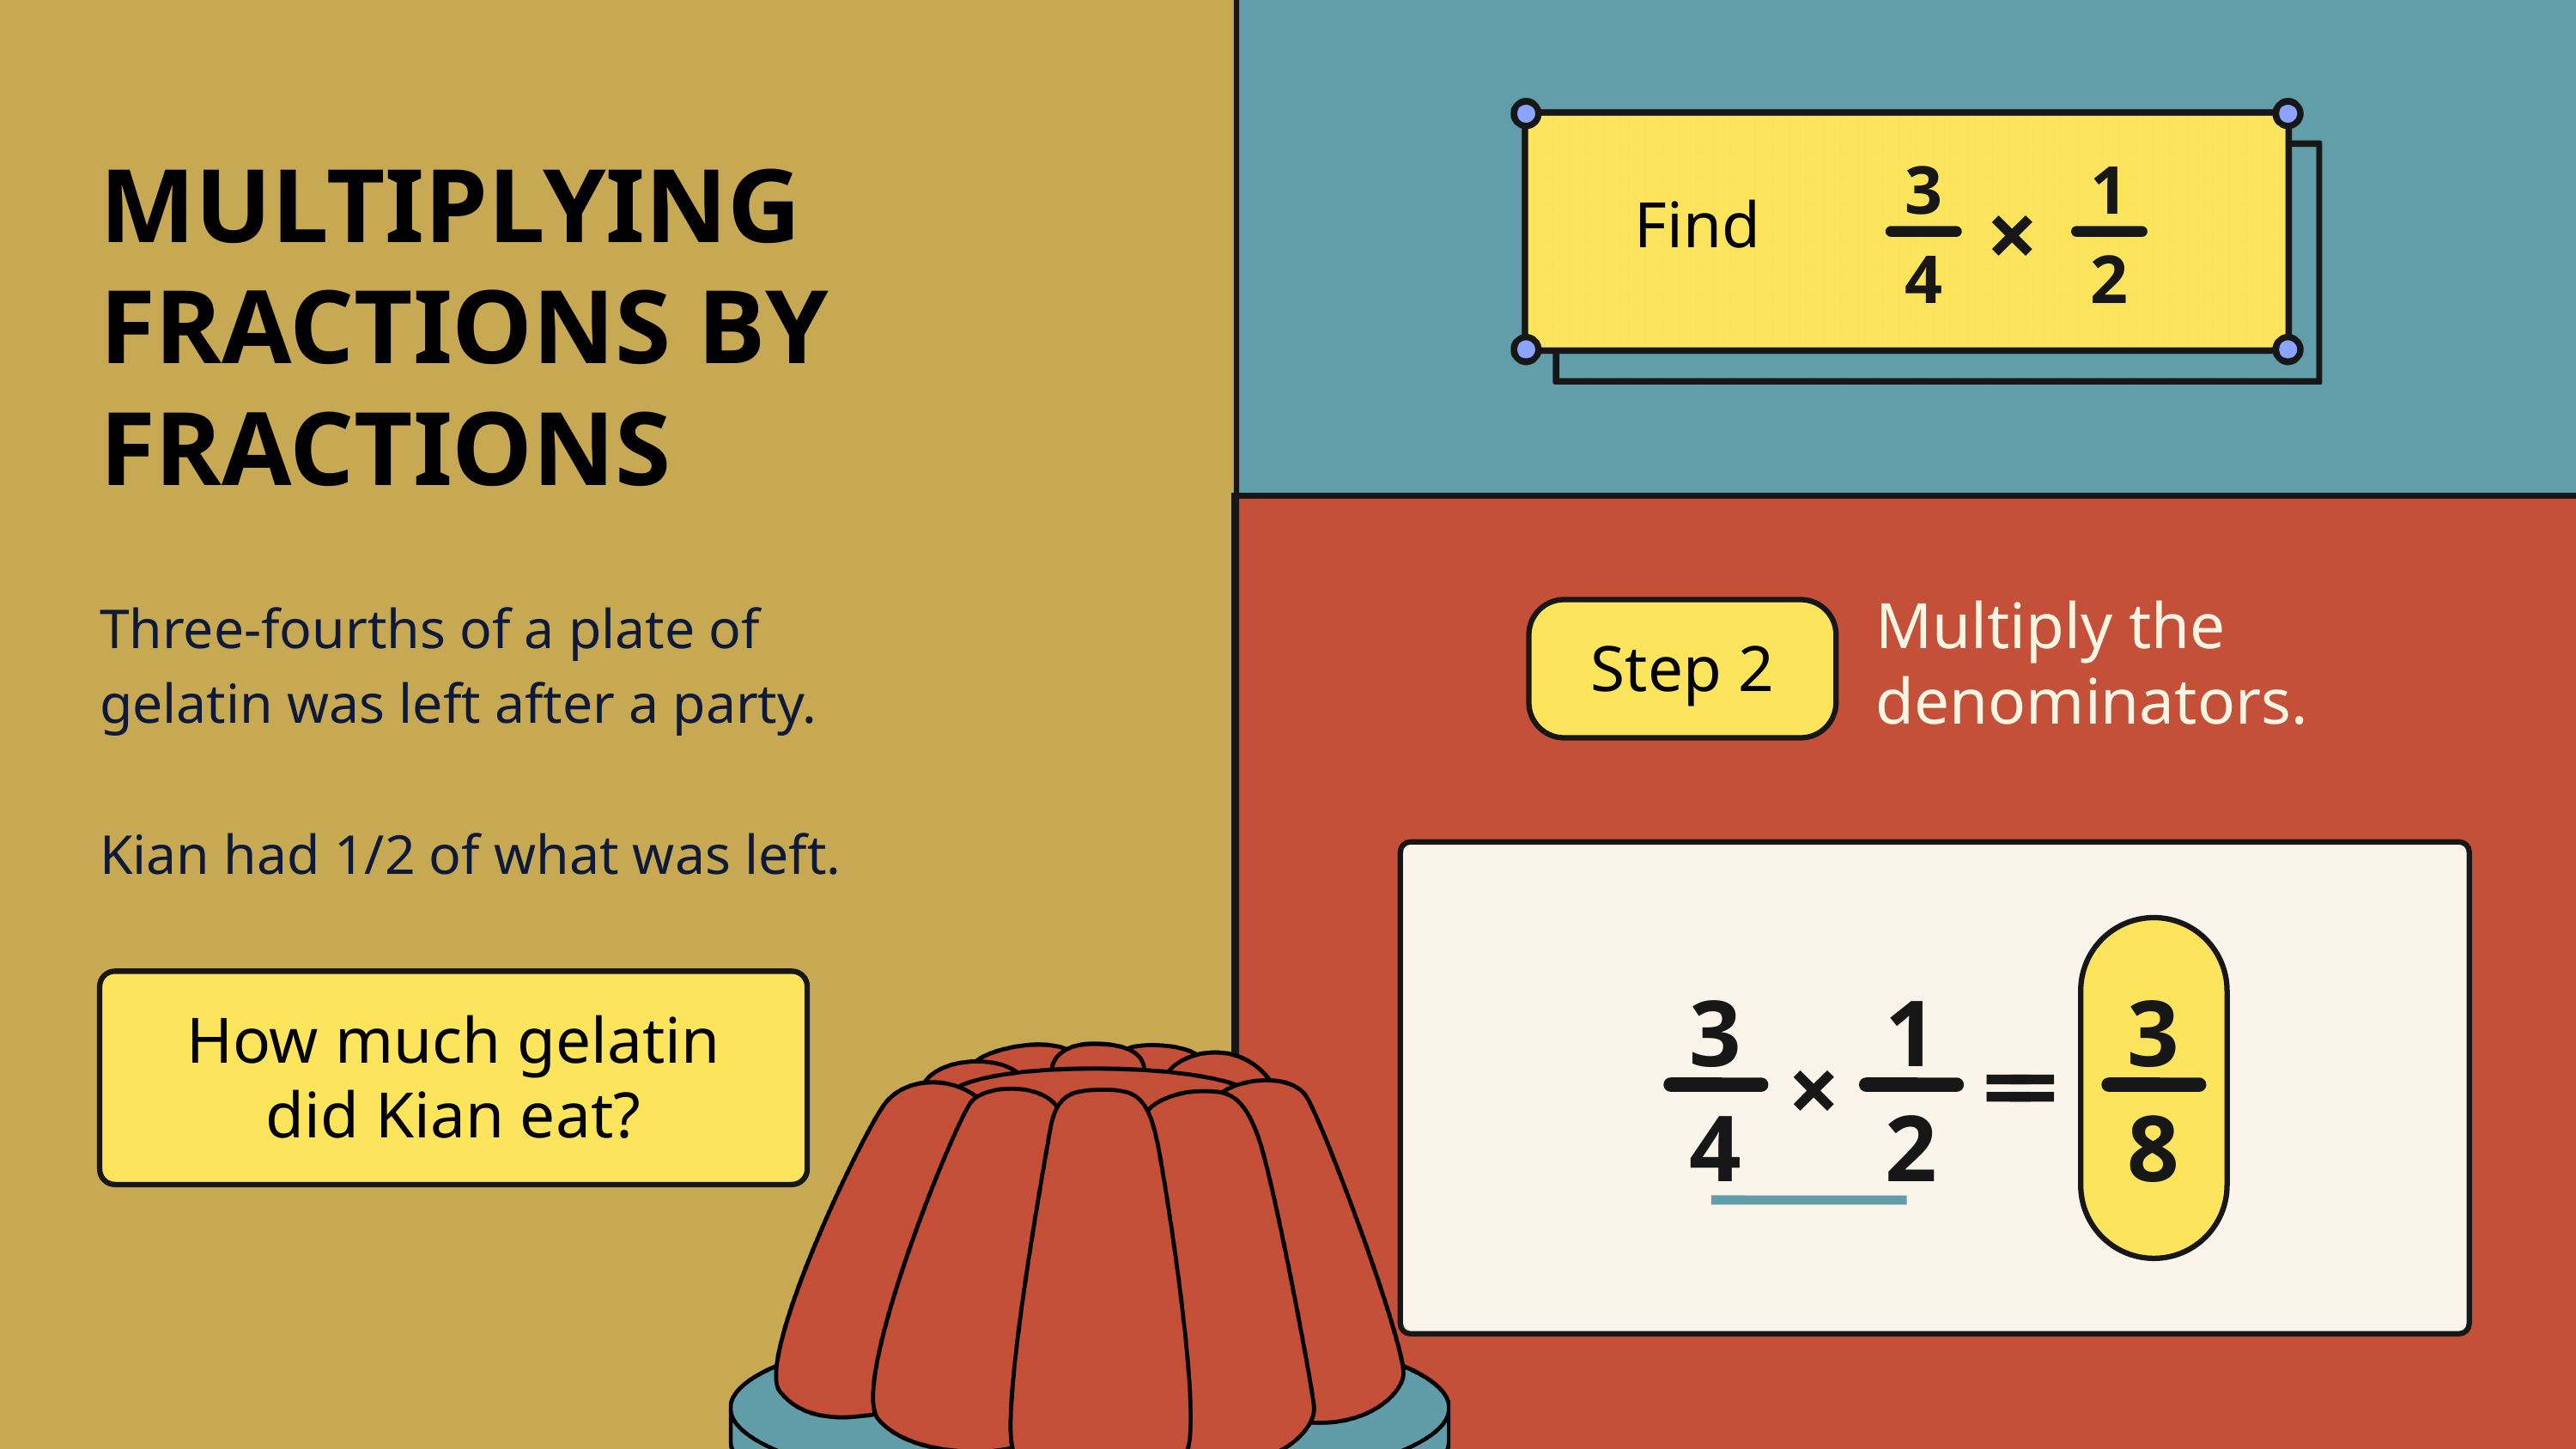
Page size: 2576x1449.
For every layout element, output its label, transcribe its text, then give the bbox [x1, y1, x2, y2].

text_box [1666, 975, 1766, 1201]
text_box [1862, 975, 1961, 1201]
text_box [728, 1035, 1229, 1449]
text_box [1528, 599, 1837, 738]
text_box MULTIPLYING FRACTIONS BY FRACTIONS [100, 141, 1090, 506]
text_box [1233, 495, 2576, 1449]
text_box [2104, 975, 2204, 1201]
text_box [1233, 0, 2576, 494]
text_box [99, 971, 808, 1185]
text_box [1510, 98, 2323, 385]
text_box Three-fourths of a plate of gelatin was left after a party. Kian had 1/2 of what was left. [100, 584, 920, 885]
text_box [1400, 841, 2470, 1335]
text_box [2080, 917, 2227, 1259]
